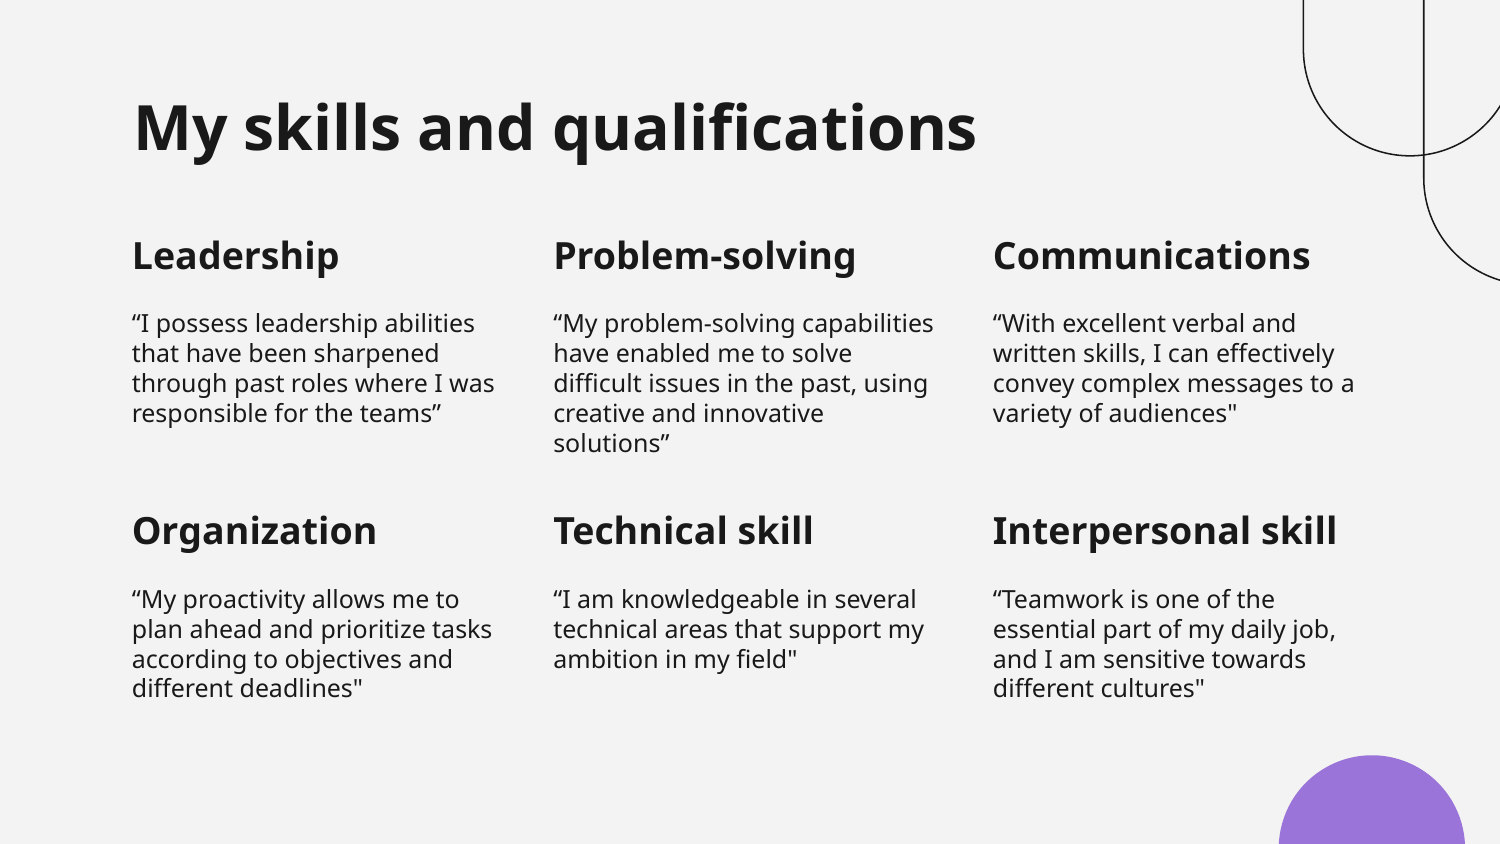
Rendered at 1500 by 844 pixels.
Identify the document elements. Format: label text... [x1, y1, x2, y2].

subtitle Organization [116, 493, 522, 568]
subtitle “My problem-solving capabilities have enabled me to solve difficult issues in the past, using creative and innovative solutions” [538, 293, 962, 467]
subtitle “My proactivity allows me to plan ahead and prioritize tasks according to objectives and different deadlines" [116, 568, 522, 742]
subtitle Interpersonal skill [977, 493, 1383, 568]
subtitle Communications [977, 218, 1383, 292]
subtitle “With excellent verbal and written skills, I can effectively convey complex messages to a variety of audiences" [977, 293, 1383, 467]
subtitle Problem-solving [538, 218, 962, 292]
subtitle “I am knowledgeable in several technical areas that support my ambition in my field" [538, 568, 962, 742]
subtitle “I possess leadership abilities that have been sharpened through past roles where I was responsible for the teams” [116, 293, 522, 467]
subtitle Technical skill [538, 493, 962, 568]
title My skills and qualifications [118, 72, 1382, 167]
subtitle Leadership [116, 218, 522, 292]
subtitle “Teamwork is one of the essential part of my daily job, and I am sensitive towards different cultures" [977, 568, 1383, 742]
